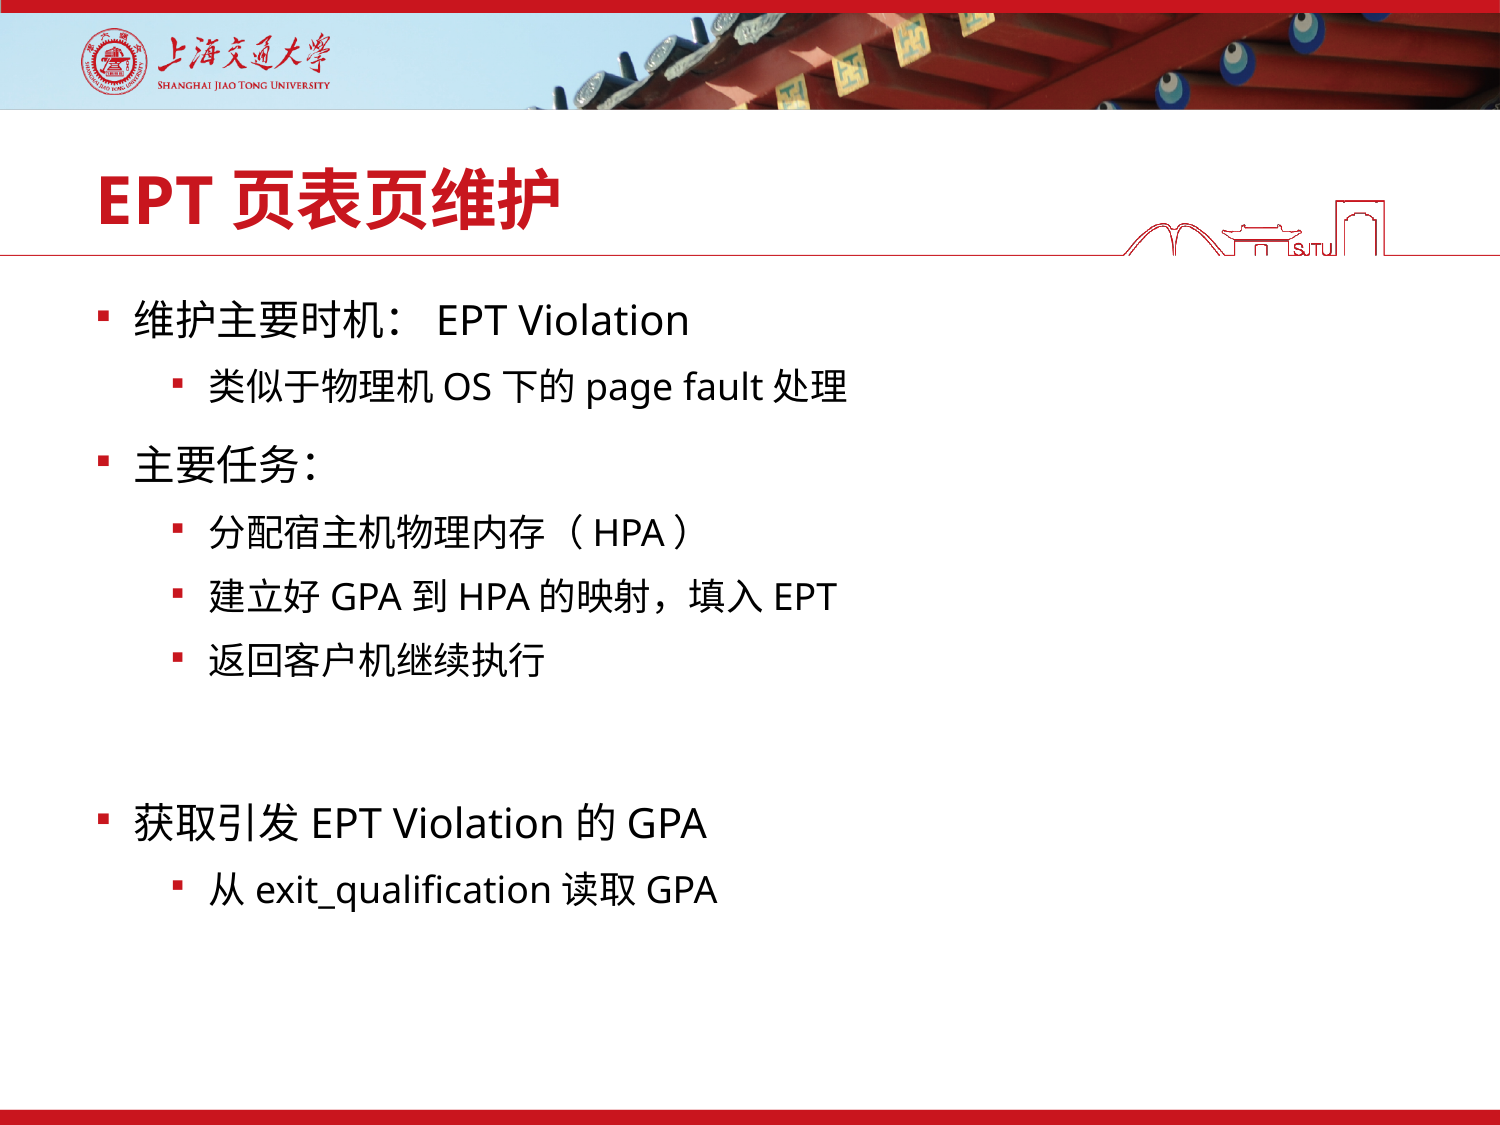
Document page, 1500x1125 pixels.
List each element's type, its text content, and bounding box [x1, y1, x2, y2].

picture [0, 0, 1500, 110]
list 维护主要时机：EPT Violation 类似于物理机OS下的page fault处理 主要任务： 分配宿主机物理内存（HPA） 建立好GPA到HPA的映射，填入EPT 返回客户机继续执行 获取引发EPT Violation的GPA 从exit_qualification读取GPA [81, 276, 1455, 1084]
picture [0, 200, 1500, 256]
title EPT页表页维护 [81, 159, 1455, 254]
